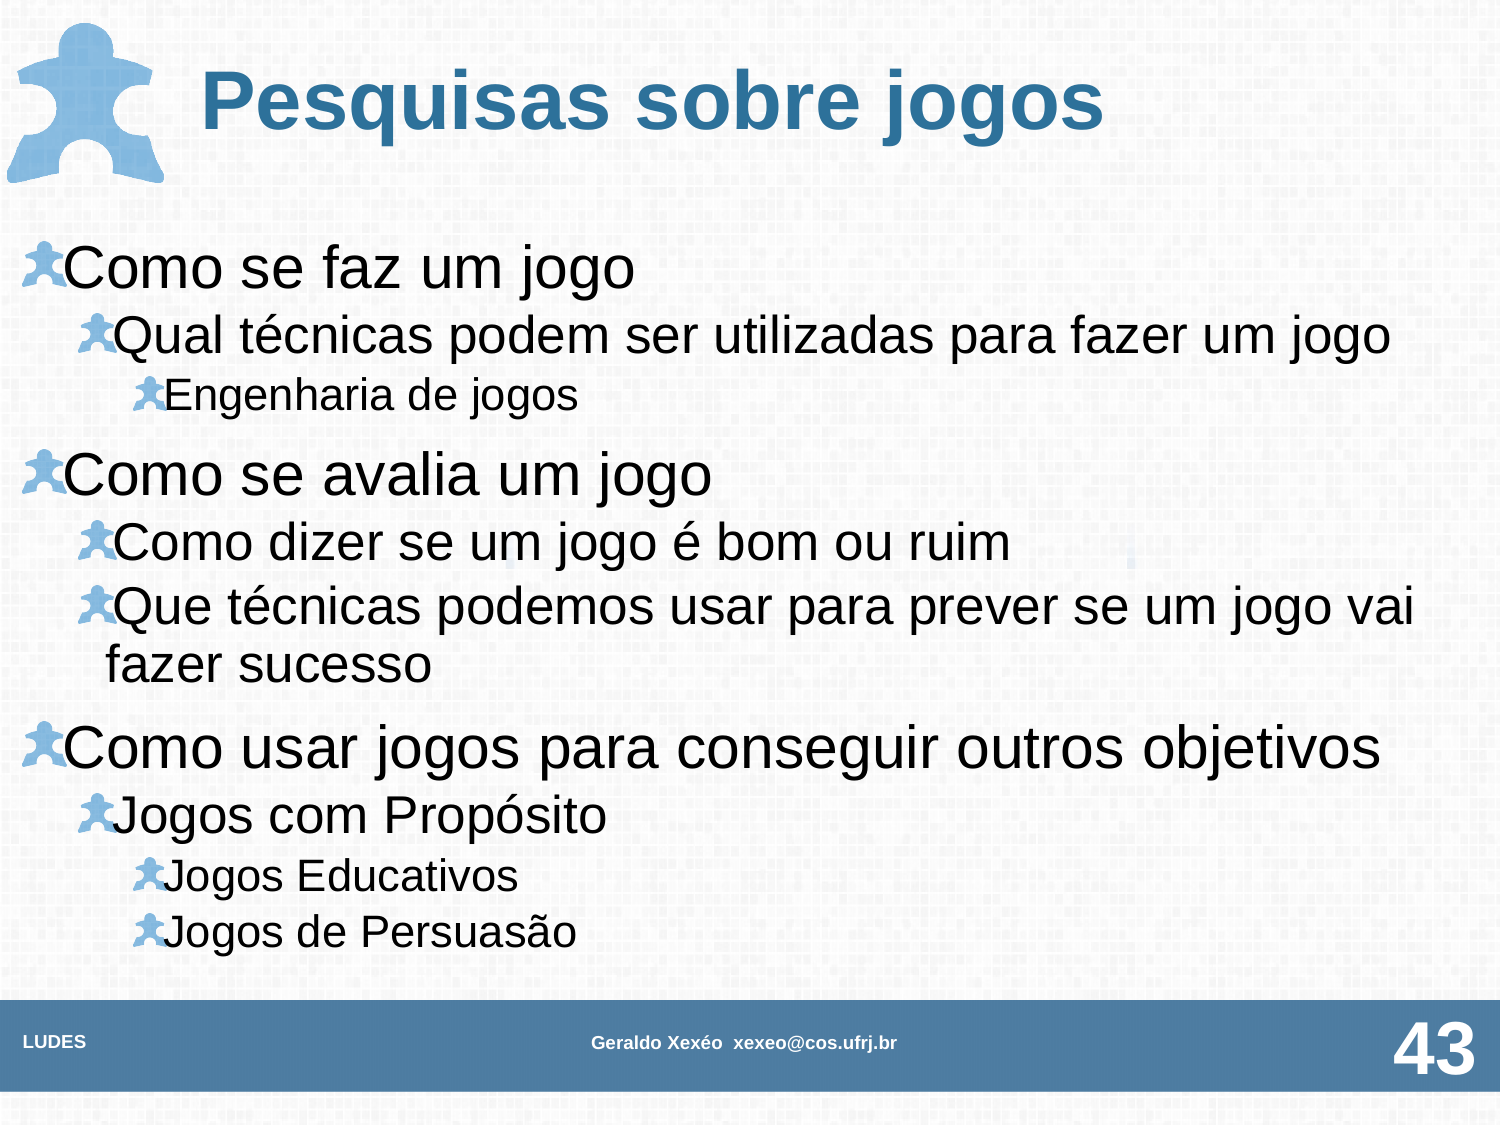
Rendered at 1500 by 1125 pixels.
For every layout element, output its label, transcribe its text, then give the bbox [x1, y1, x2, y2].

list Como se faz um jogo Qual técnicas podem ser utilizadas para fazer um jogo Engenharia de jogos Como se avalia um jogo Como dizer se um jogo é bom ou ruim Que técnicas podemos usar para prever se um jogo vai fazer sucesso Como usar jogos para conseguir outros objetivos Jogos com Propósito Jogos Educativos Jogos de Persuasão [7, 220, 1481, 976]
footer Geraldo Xexéo xexeo@cos.ufrj.br [526, 1018, 962, 1066]
title Pesquisas sobre jogos [185, 11, 1481, 195]
picture [0, 0, 1500, 1125]
slide_number 43 [1297, 1021, 1492, 1069]
slide_number LUDES [7, 1017, 203, 1066]
